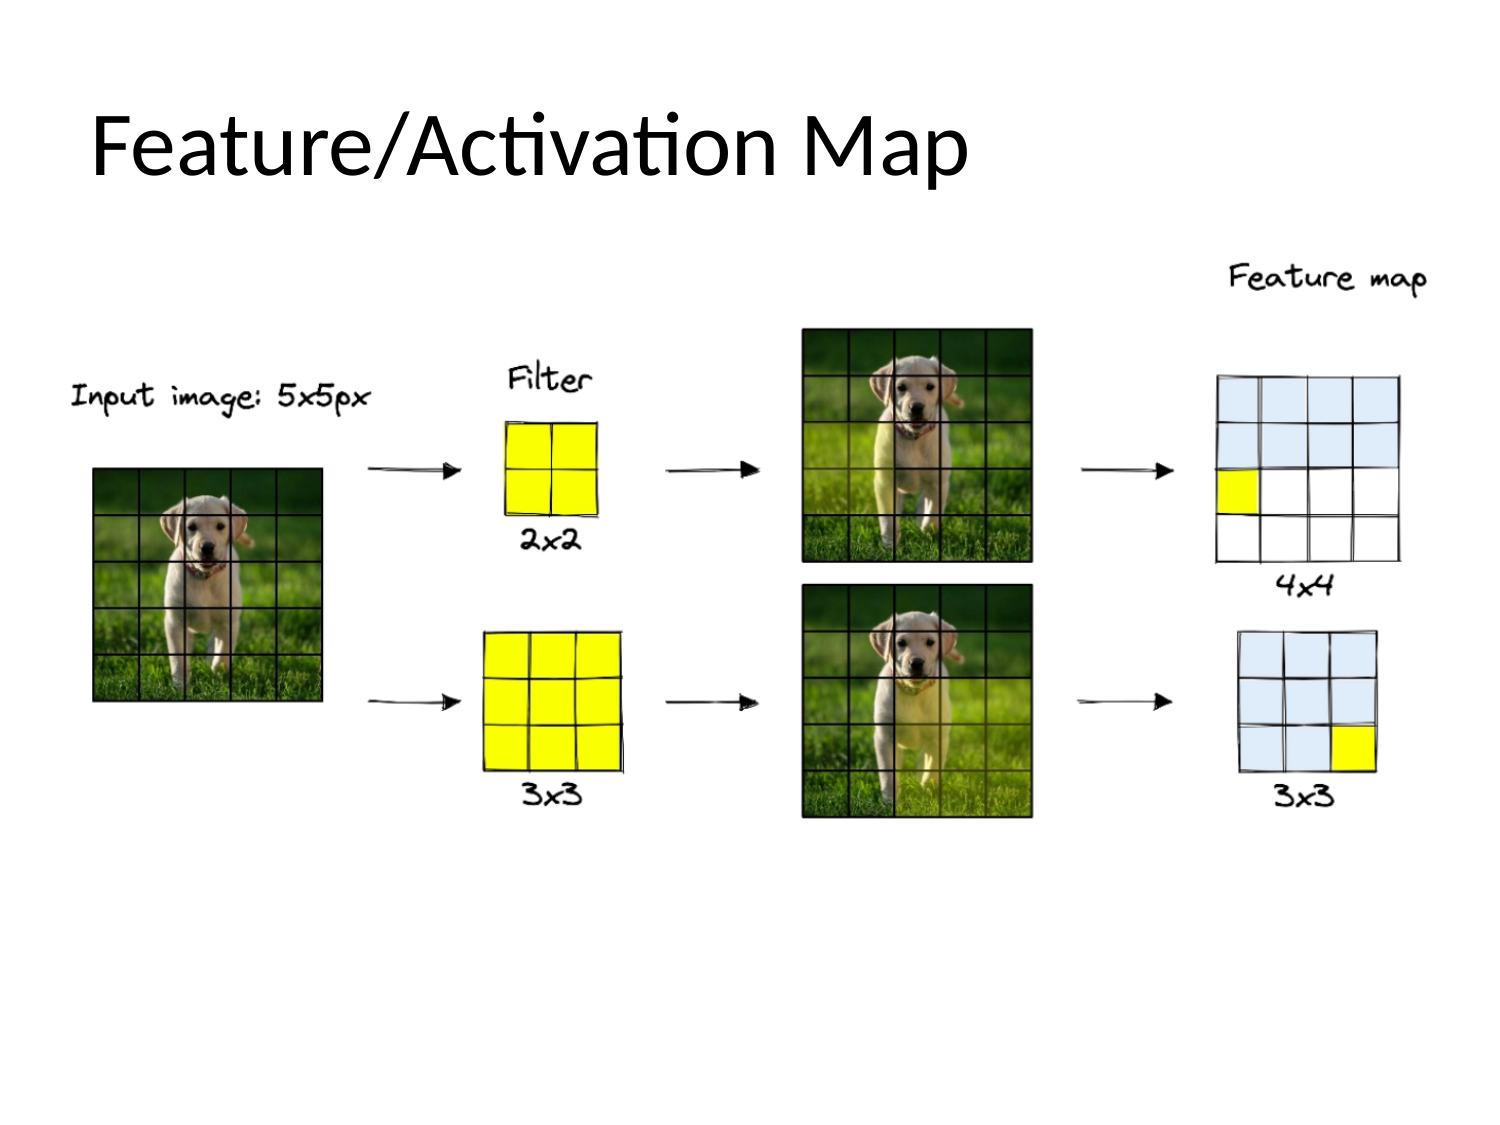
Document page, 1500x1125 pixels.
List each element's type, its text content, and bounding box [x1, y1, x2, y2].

picture [52, 242, 1468, 883]
title Feature/Activation Map [75, 45, 1425, 233]
